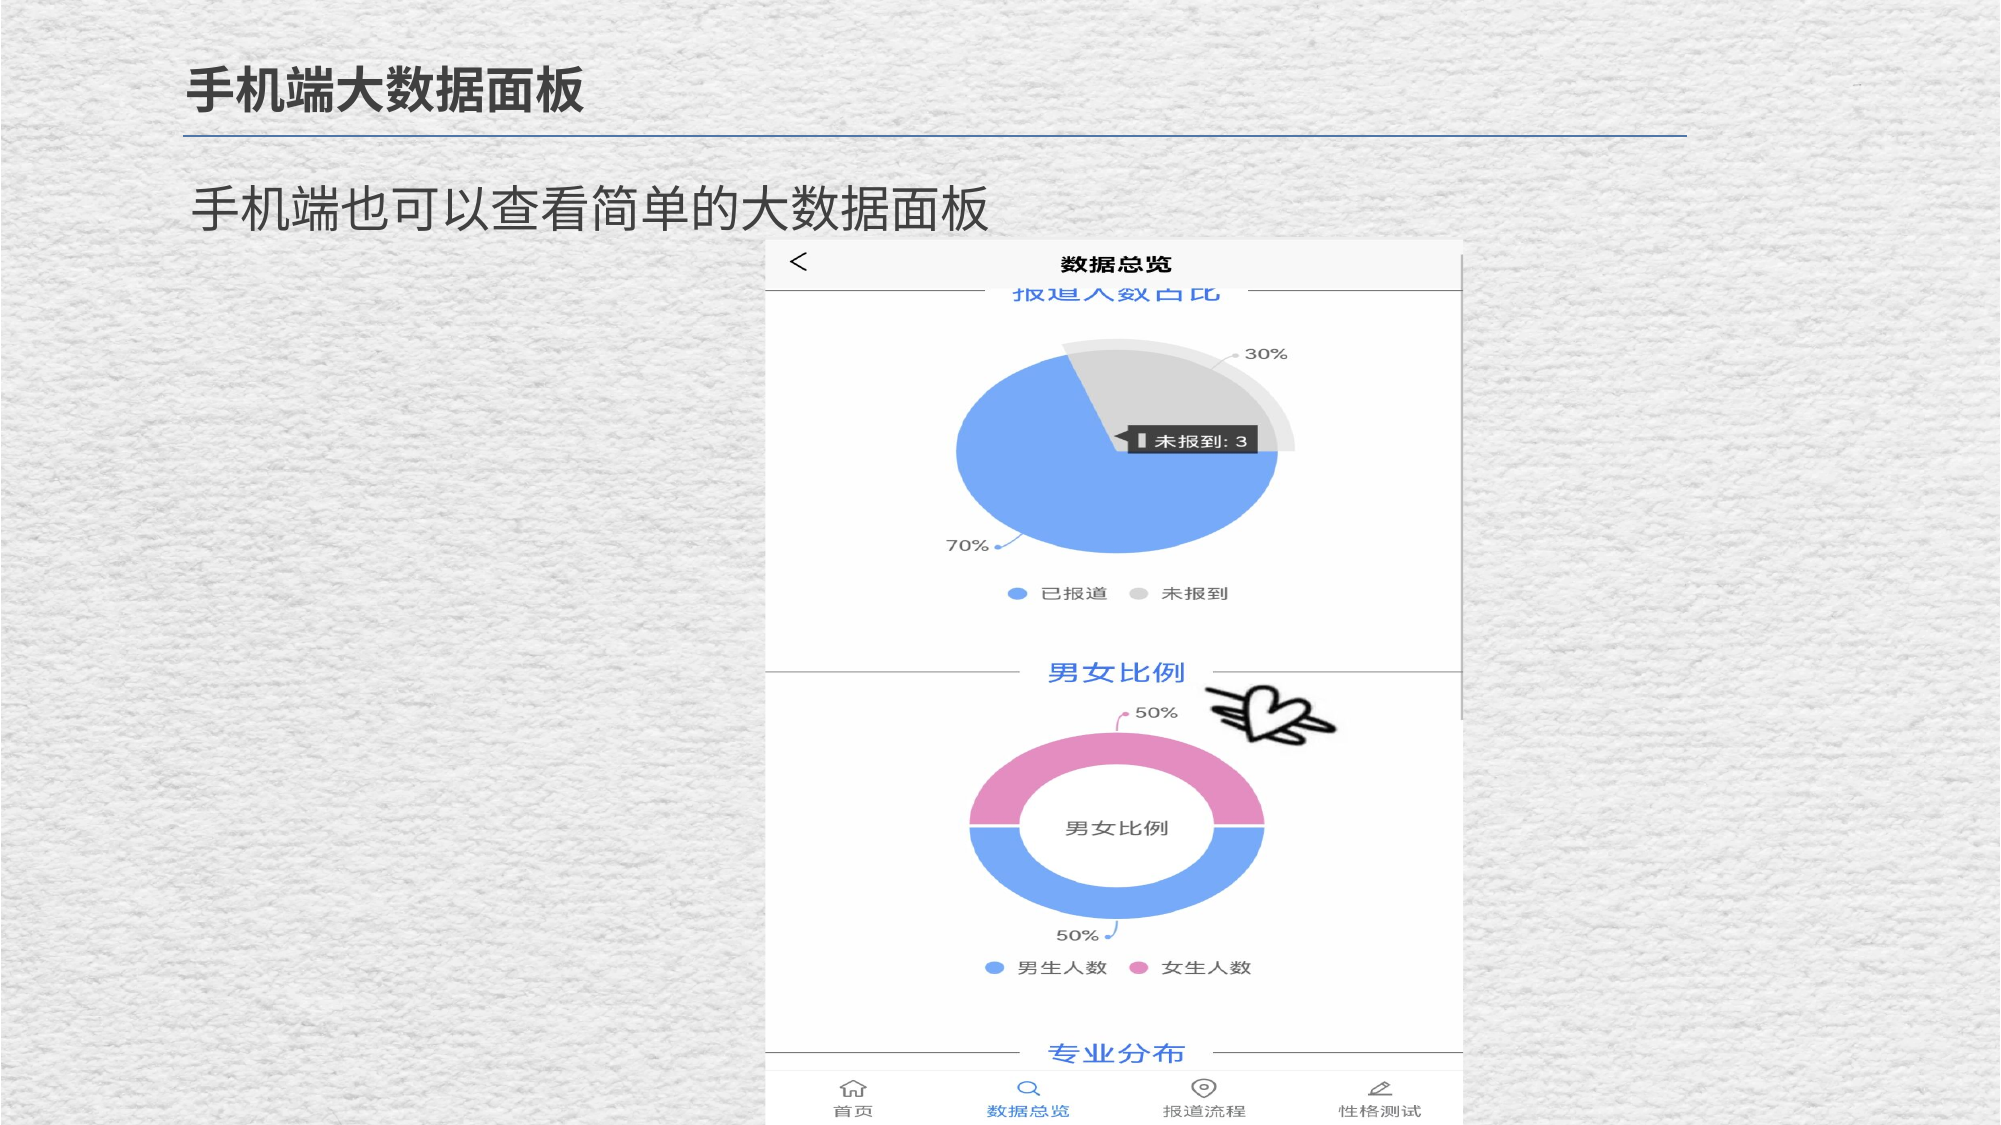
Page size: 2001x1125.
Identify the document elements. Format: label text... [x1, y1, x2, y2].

text_box 手机端大数据面板 [170, 51, 600, 127]
picture [3, 1, 2000, 1125]
text_box 手机端也可以查看简单的大数据面板 [175, 145, 1694, 245]
